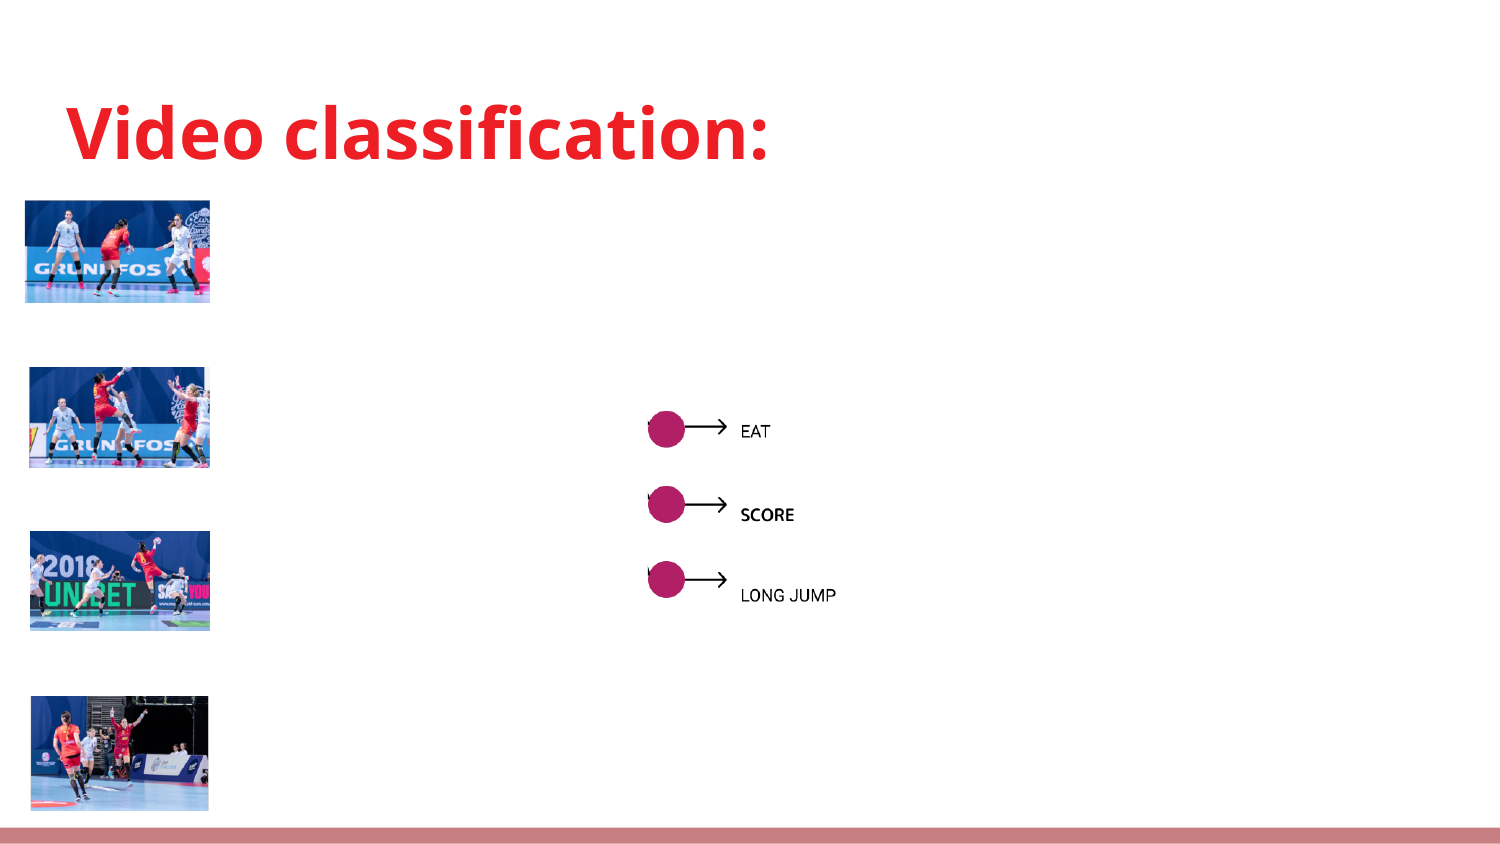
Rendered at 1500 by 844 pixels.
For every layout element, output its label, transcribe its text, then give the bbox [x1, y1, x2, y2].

picture [647, 198, 1293, 815]
picture [24, 198, 234, 815]
title Video classification: [51, 72, 1449, 189]
